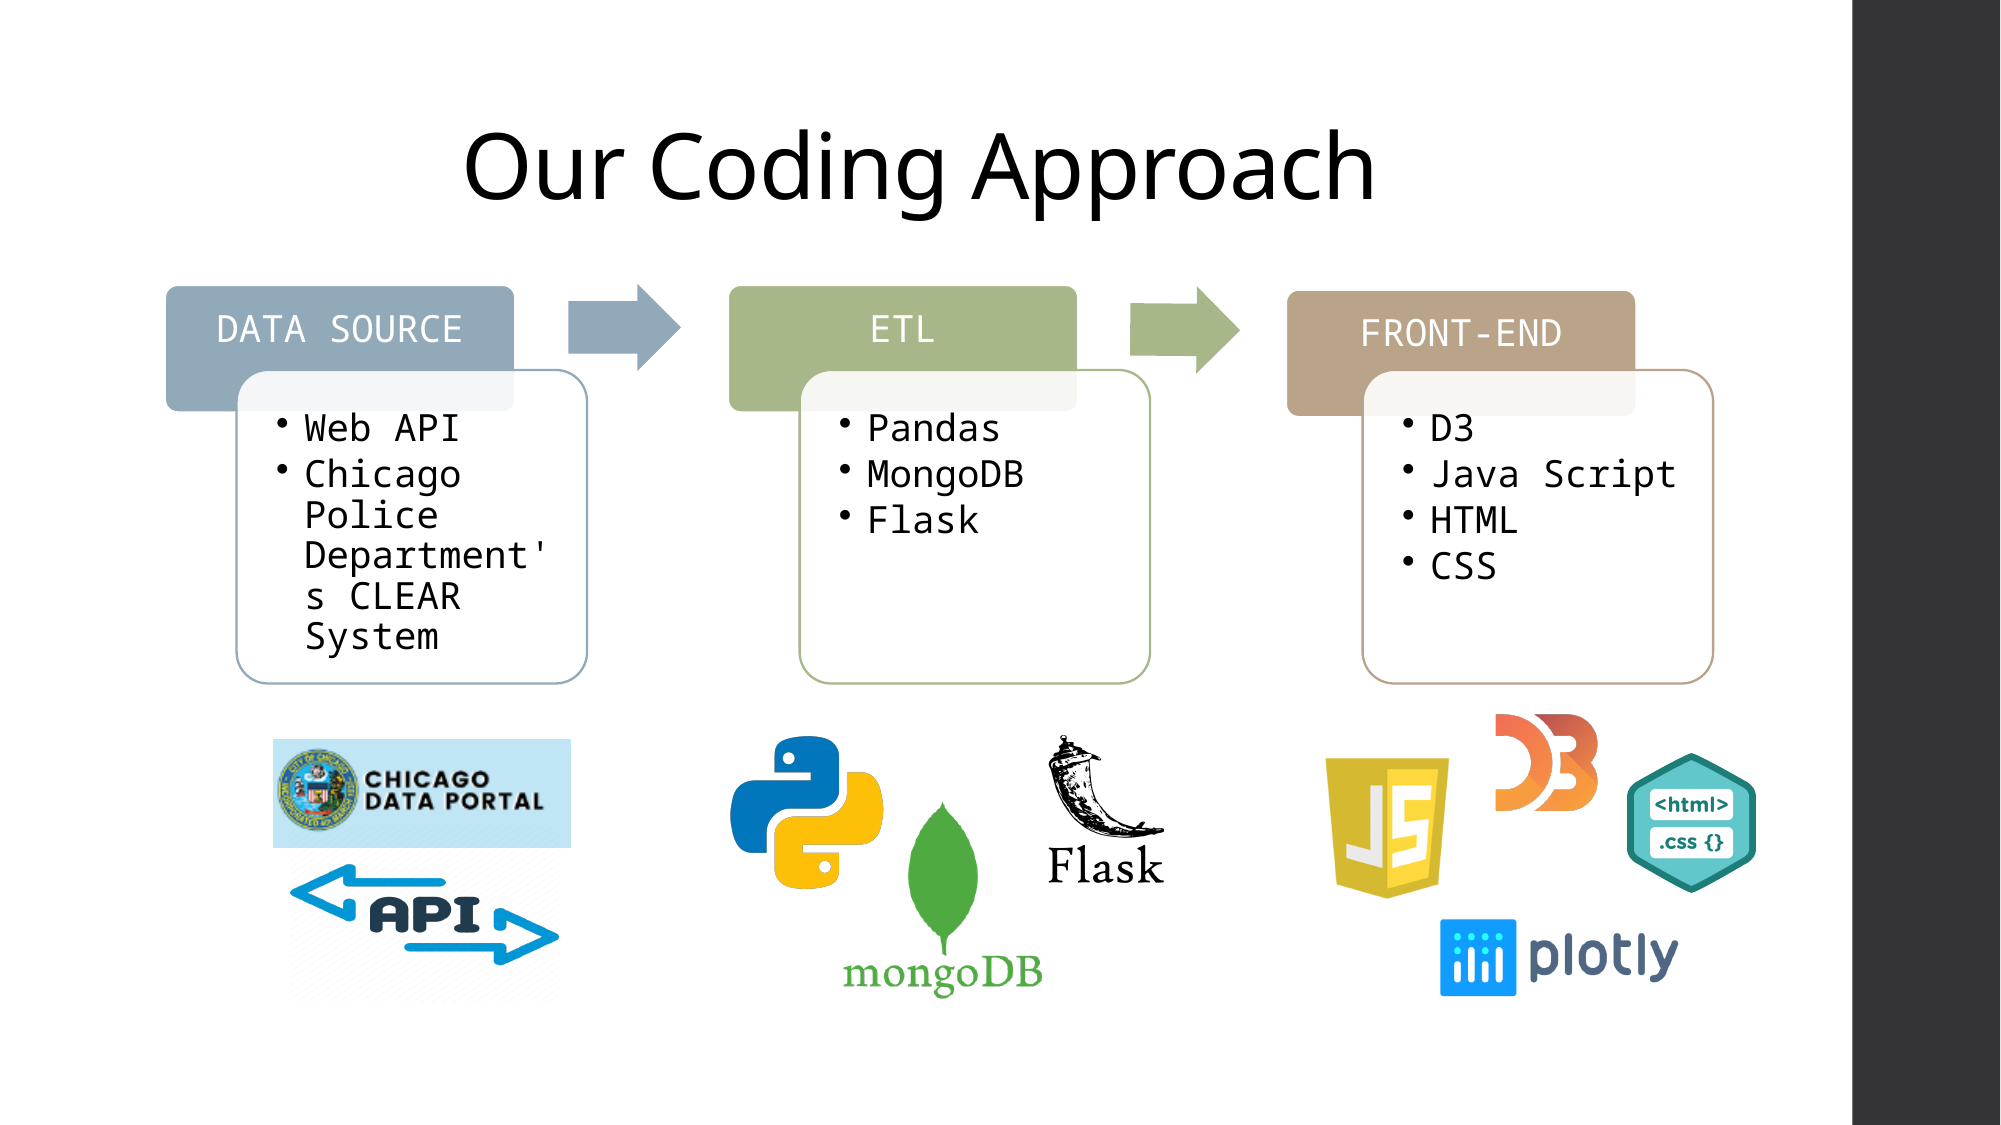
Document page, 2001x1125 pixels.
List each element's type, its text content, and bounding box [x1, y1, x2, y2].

picture [273, 739, 571, 1003]
picture [711, 715, 1176, 1003]
title Our Coding Approach [26, 69, 1815, 227]
picture [1485, 700, 1608, 824]
picture [1308, 748, 1693, 1010]
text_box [163, 190, 1715, 778]
picture [1627, 753, 1756, 894]
